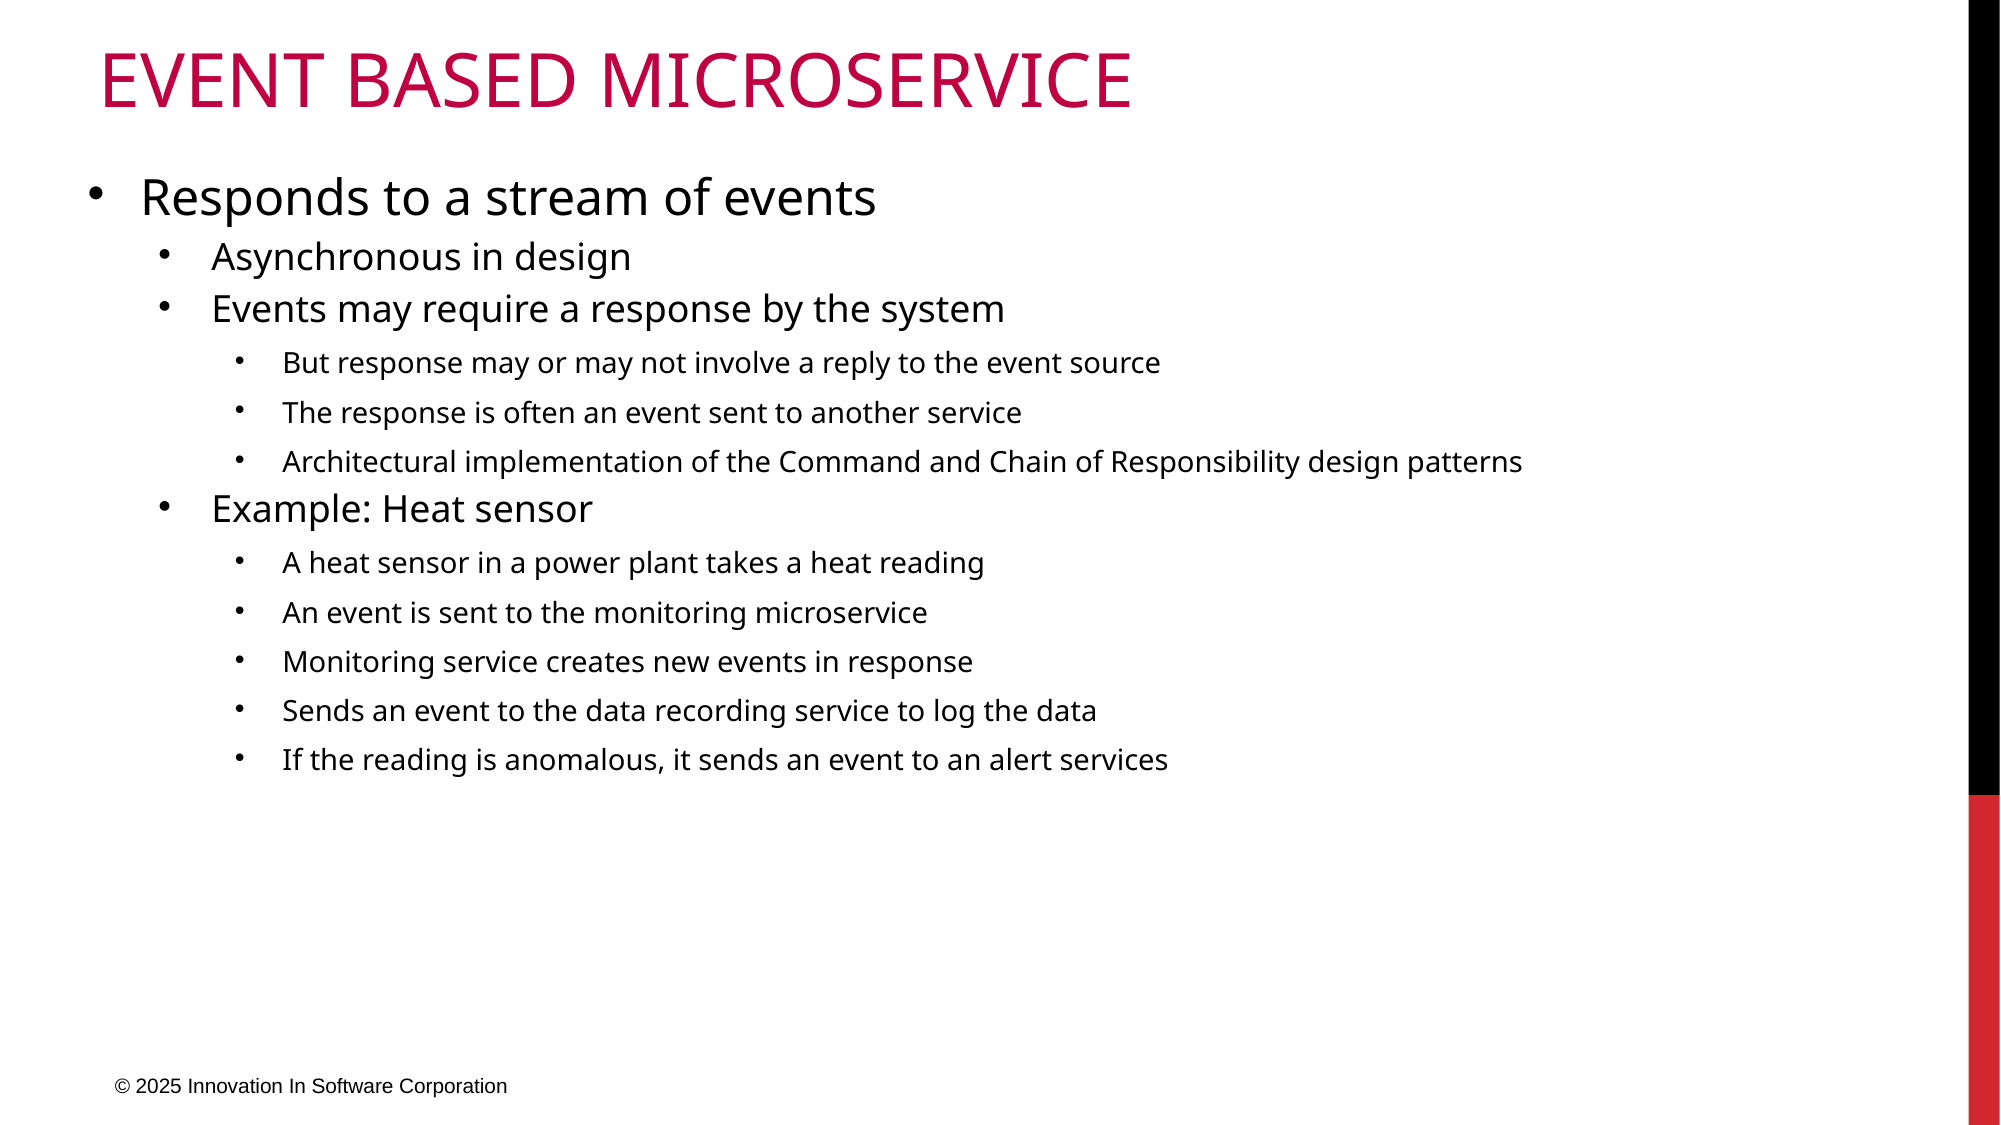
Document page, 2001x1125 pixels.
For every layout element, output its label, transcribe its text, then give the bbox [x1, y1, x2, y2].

footer © 2025 Innovation In Software Corporation [99, 1065, 850, 1112]
list Responds to a stream of events Asynchronous in design Events may require a response by the system But response may or may not involve a reply to the event source The response is often an event sent to another service Architectural implementation of the Command and Chain of Responsibility design patterns Example: Heat sensor A heat sensor in a power plant takes a heat reading An event is sent to the monitoring microservice Monitoring service creates new events in response Sends an event to the data recording service to log the data If the reading is anomalous, it sends an event to an alert services [69, 172, 1874, 1001]
title Event Based Microservice [98, 0, 1923, 186]
